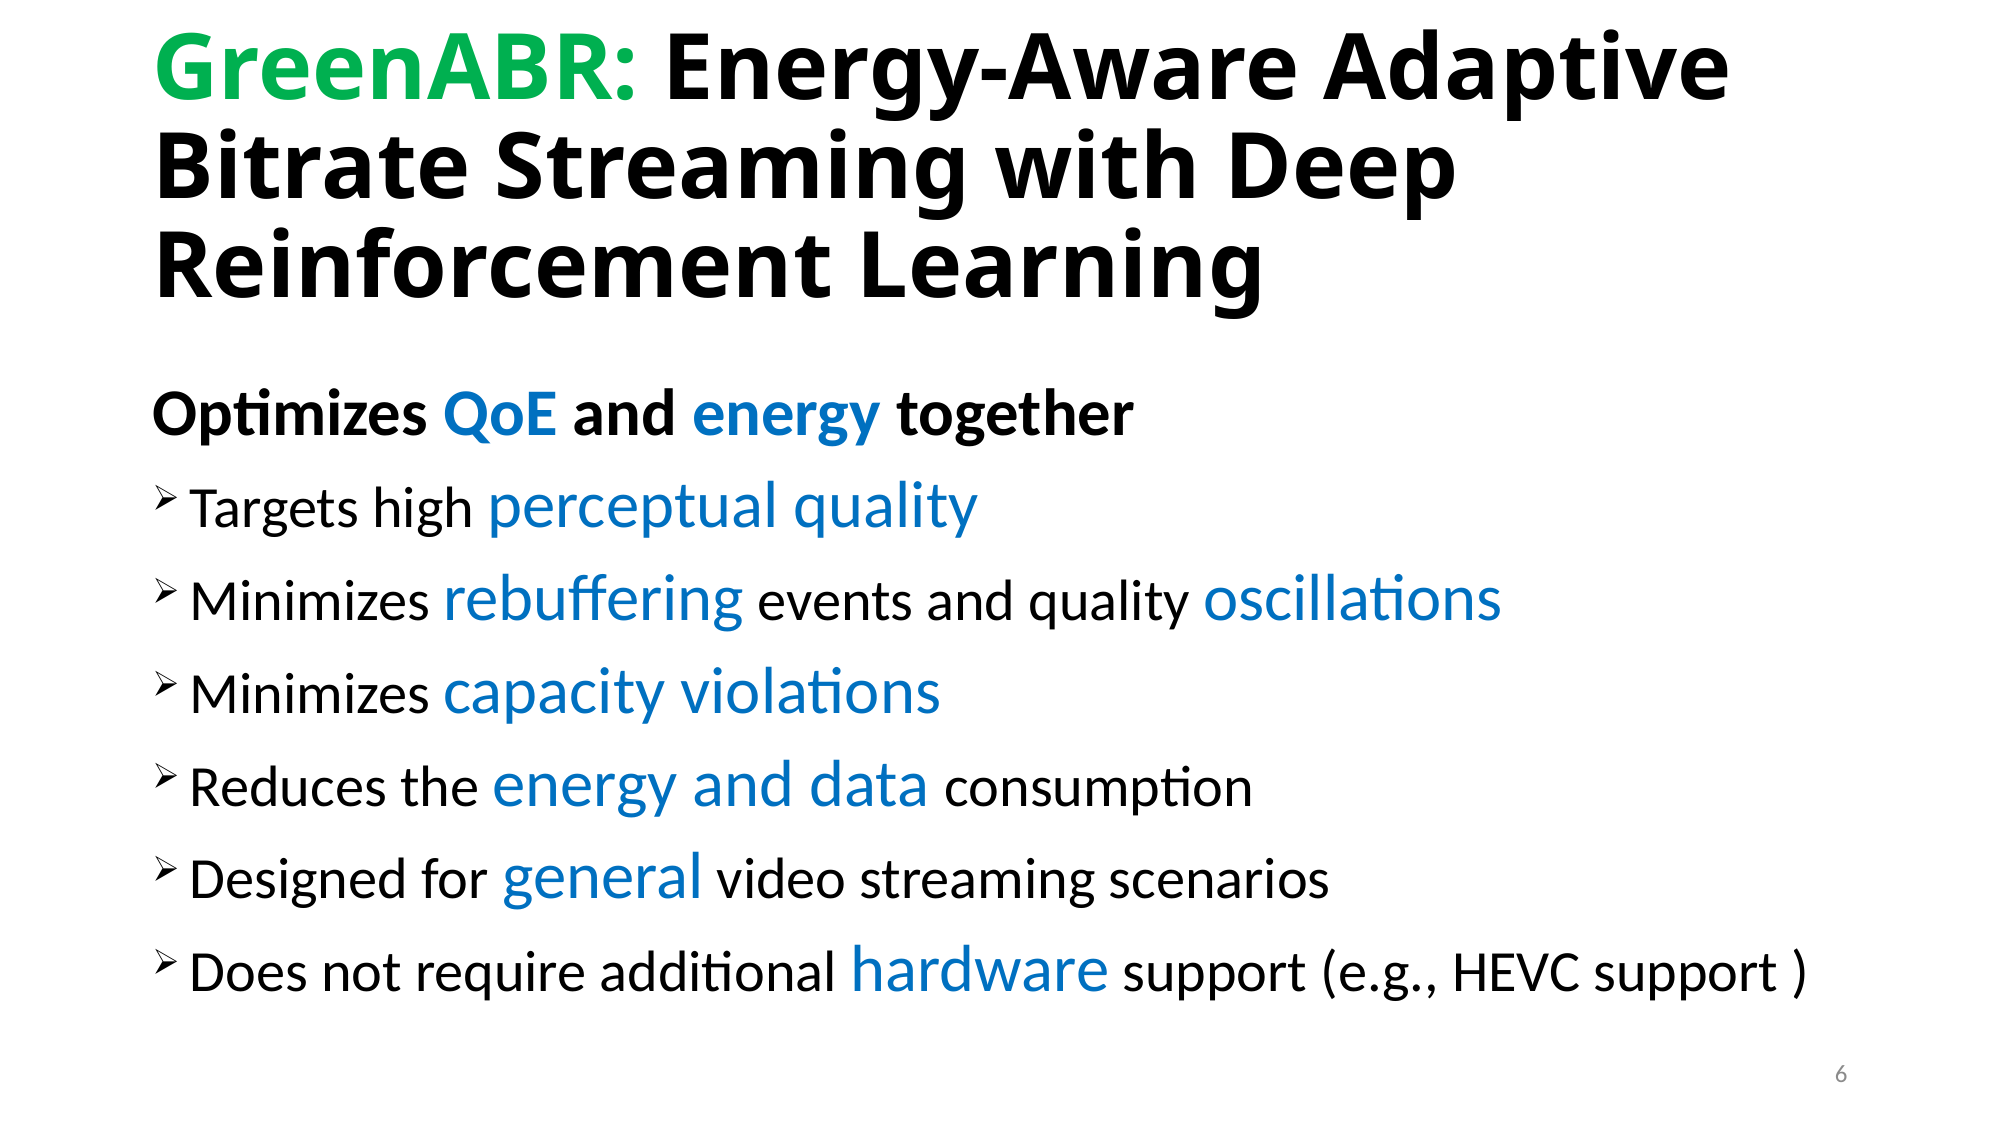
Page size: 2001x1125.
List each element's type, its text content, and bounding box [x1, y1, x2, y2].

title GreenABR: Energy-Aware Adaptive Bitrate Streaming with Deep Reinforcement Learning [137, 59, 1863, 278]
list Optimizes QoE and energy together Targets high perceptual quality Minimizes rebuffering events and quality oscillations Minimizes capacity violations Reduces the energy and data consumption Designed for general video streaming scenarios Does not require additional hardware support (e.g., HEVC support ) [137, 370, 1863, 1084]
slide_number 6 [1412, 1042, 1863, 1103]
